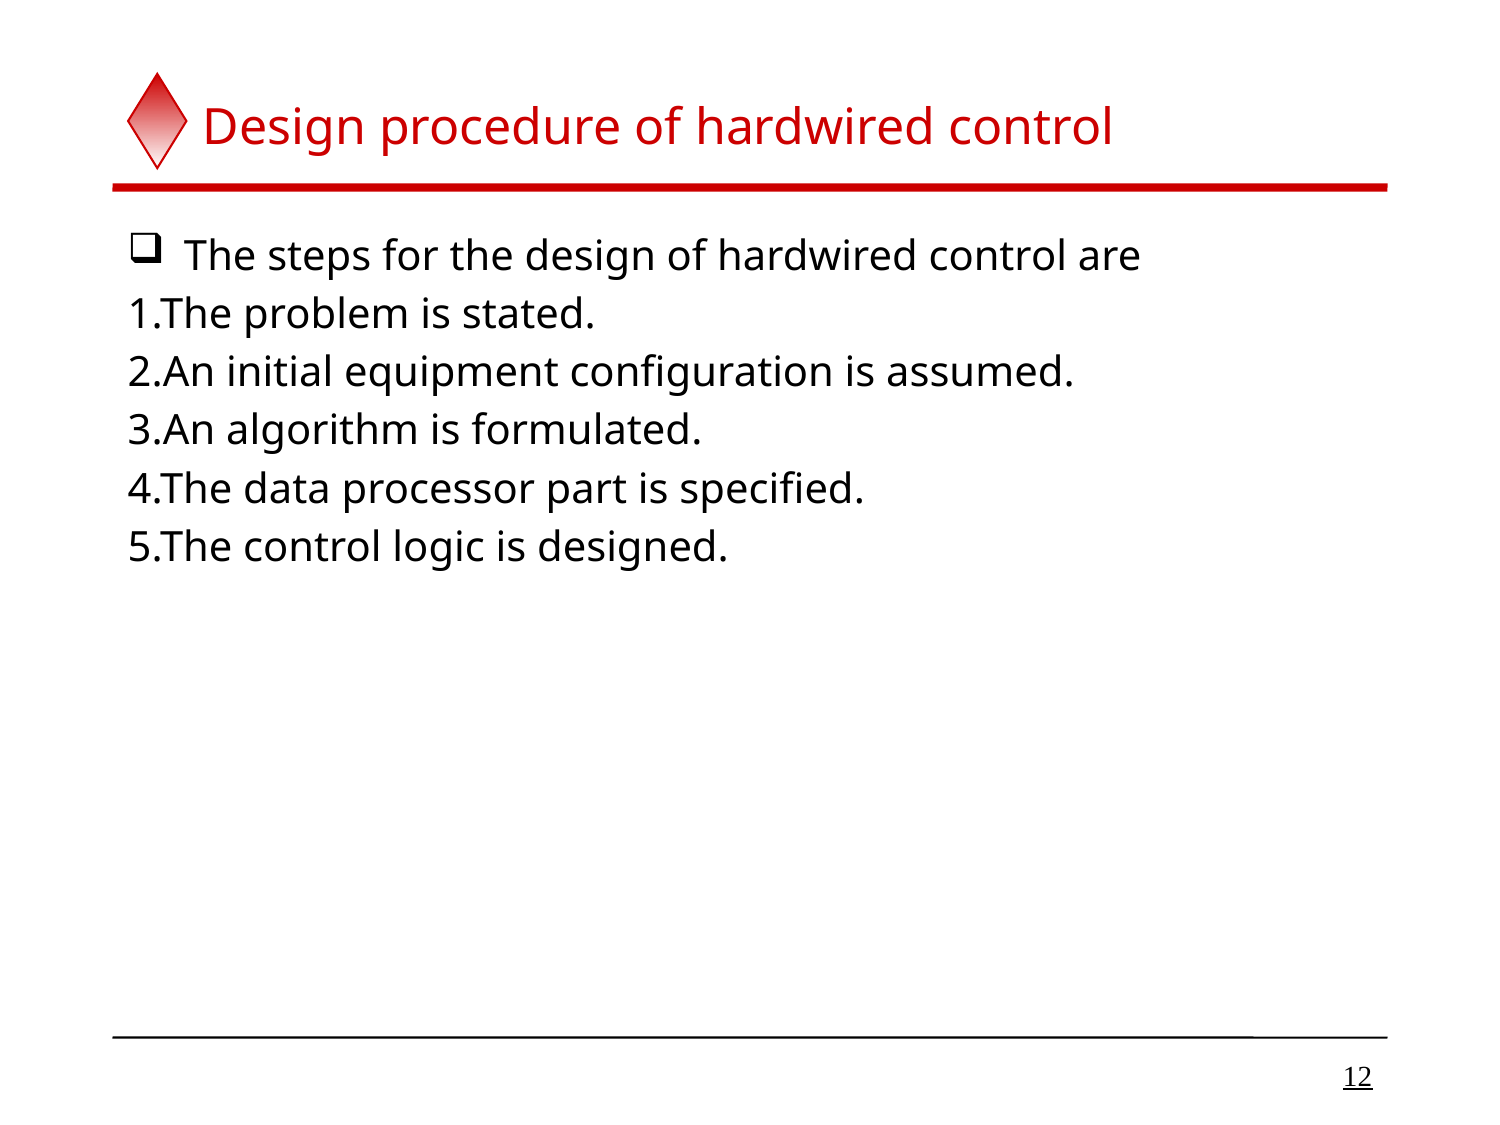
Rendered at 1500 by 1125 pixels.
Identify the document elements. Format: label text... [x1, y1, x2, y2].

slide_number 12 [1174, 1049, 1388, 1101]
title Design procedure of hardwired control [187, 75, 1388, 175]
list The steps for the design of hardwired control are 1.The problem is stated. 2.An initial equipment configuration is assumed. 3.An algorithm is formulated. 4.The data processor part is specified. 5.The control logic is designed. [112, 220, 1388, 1025]
